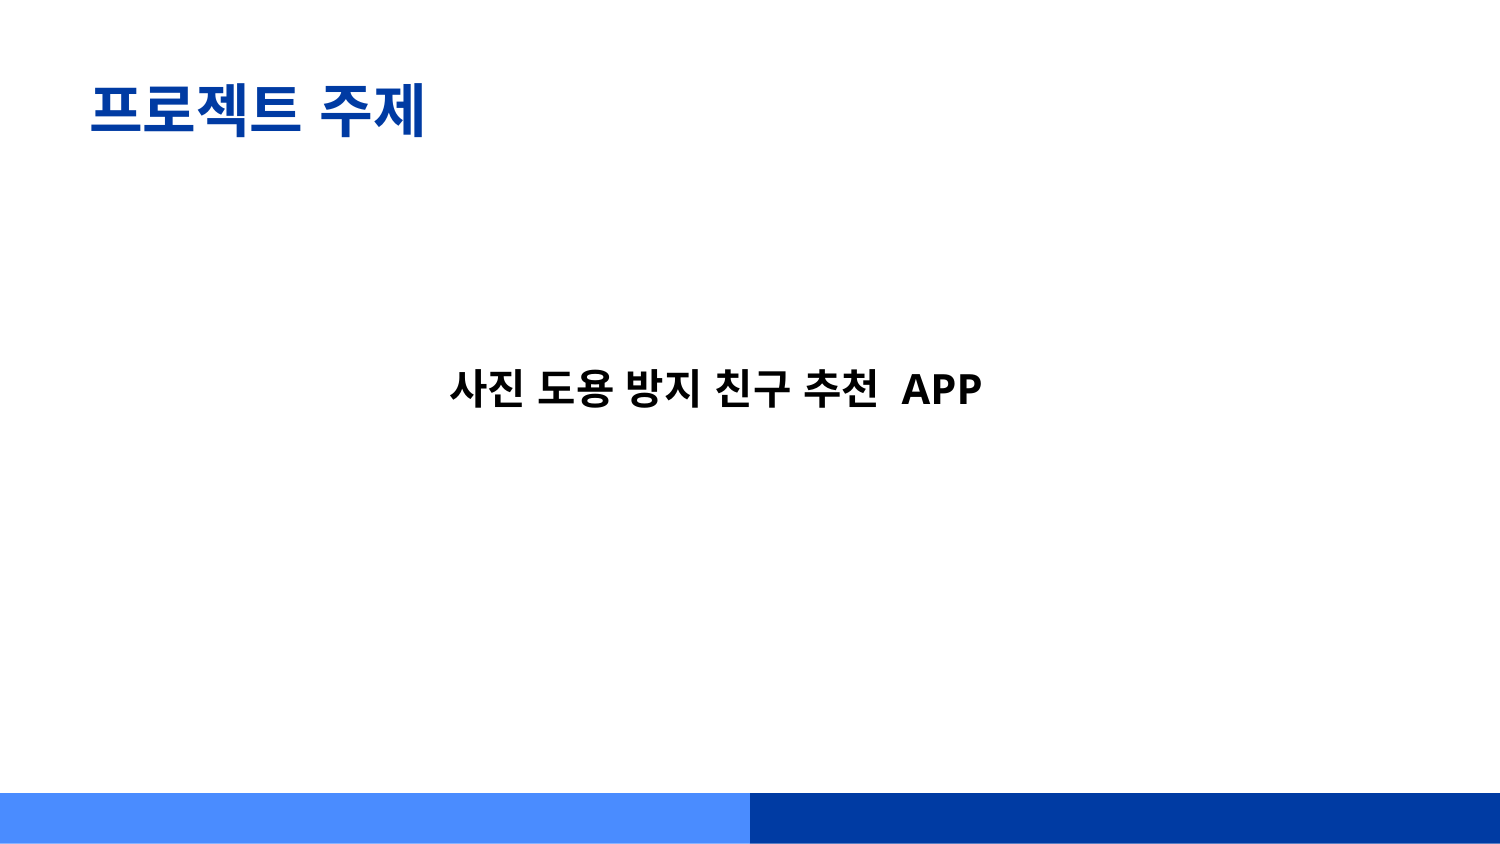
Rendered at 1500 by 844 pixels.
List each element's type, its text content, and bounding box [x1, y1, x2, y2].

text_box 프로젝트 주제 [71, 58, 444, 160]
text_box 사진 도용 방지 친구 추천 APP [286, 355, 1214, 421]
